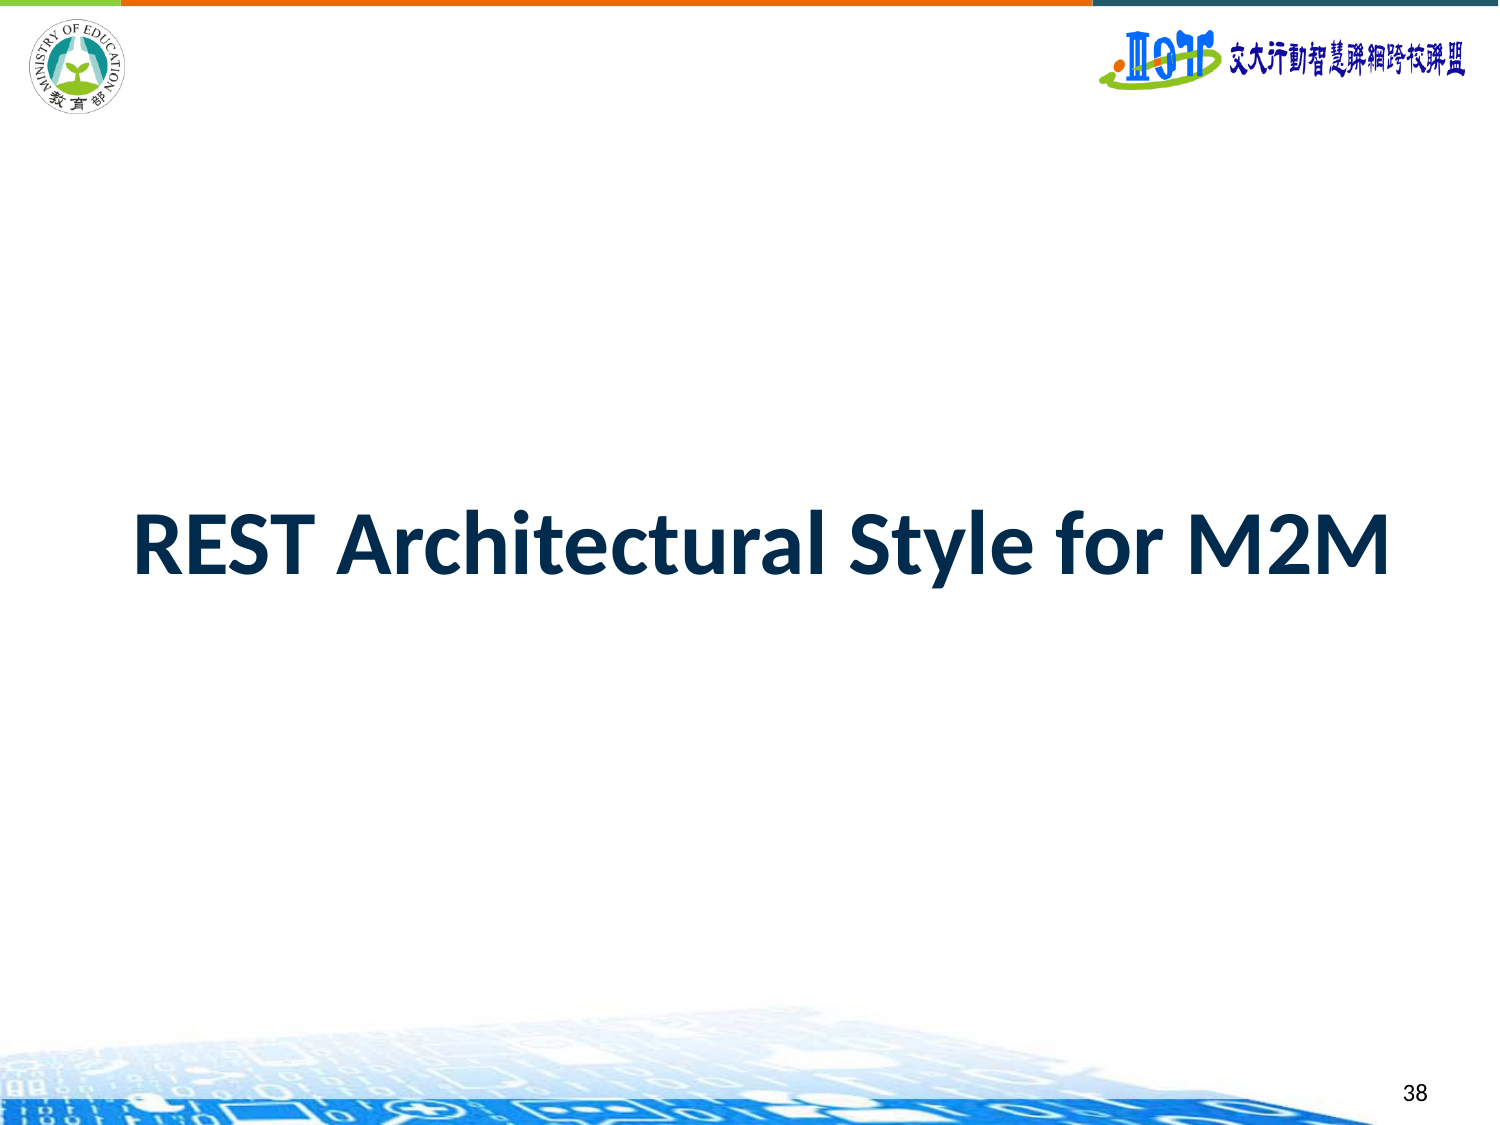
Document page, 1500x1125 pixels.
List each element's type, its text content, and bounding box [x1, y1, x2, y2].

picture [29, 19, 125, 114]
picture [1099, 30, 1465, 90]
picture [0, 987, 1377, 1125]
slide_number 38 [1387, 1069, 1484, 1125]
title REST Architectural Style for M2M [88, 444, 1439, 632]
